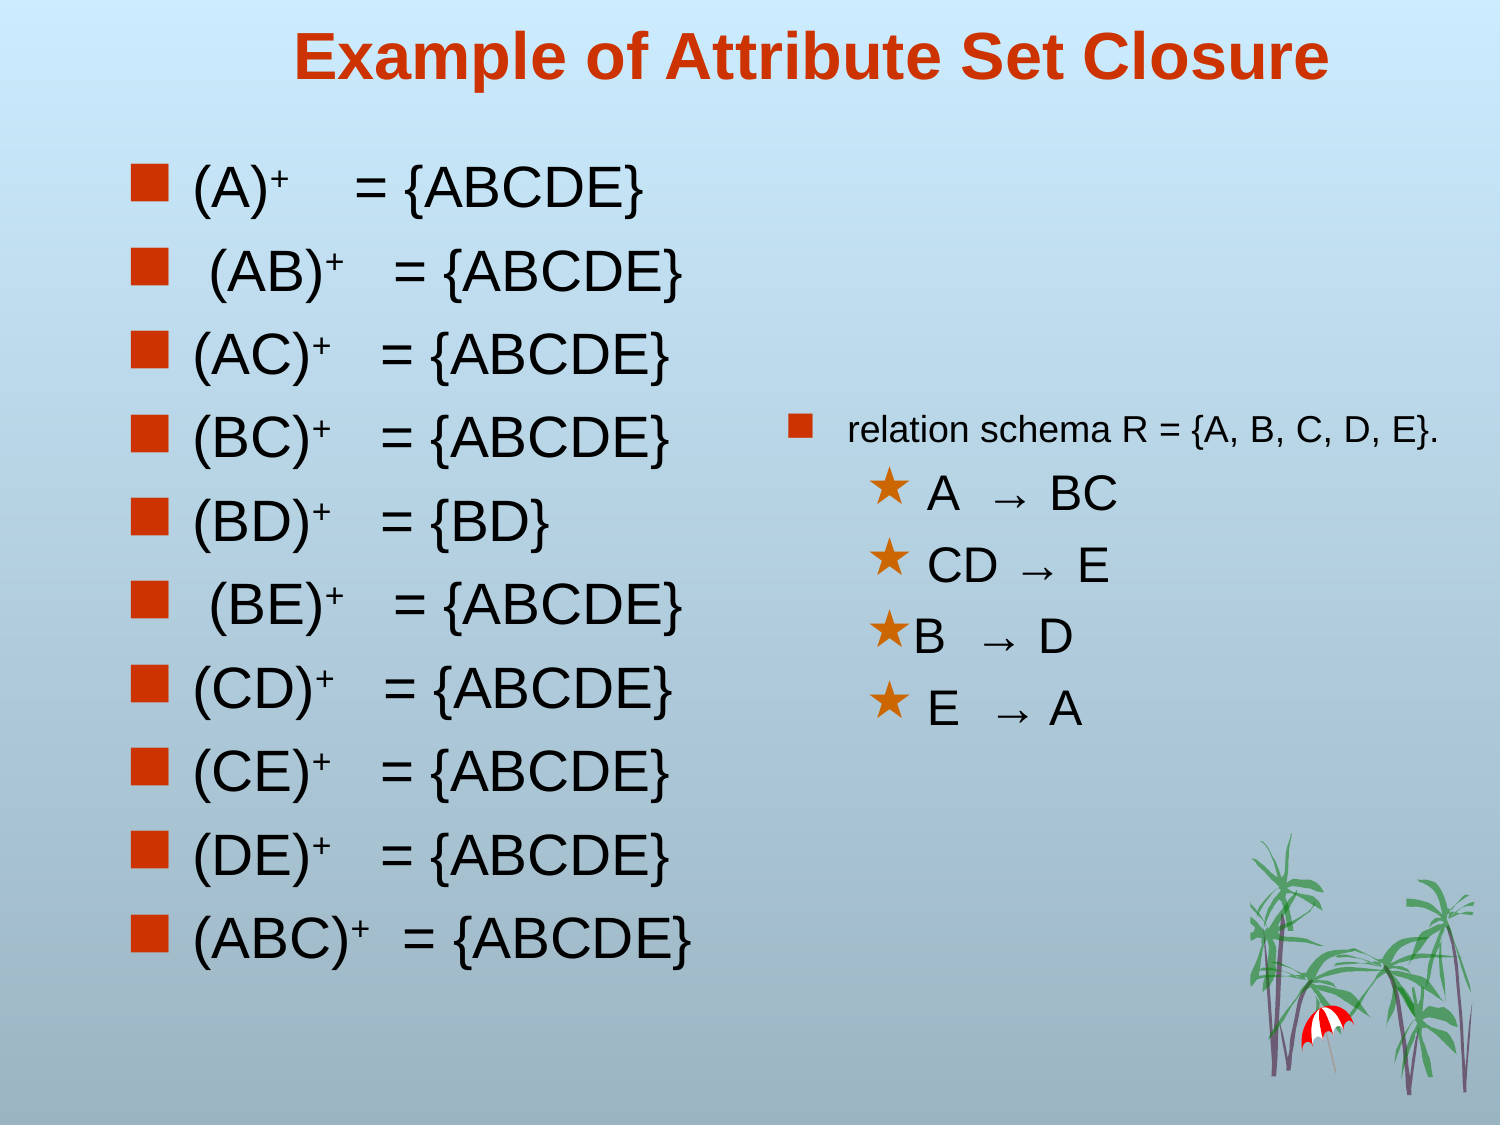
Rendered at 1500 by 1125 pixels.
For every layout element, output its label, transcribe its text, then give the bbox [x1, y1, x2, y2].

list (A)+ = {ABCDE} (AB)+ = {ABCDE} (AC)+ = {ABCDE} (BC)+ = {ABCDE} (BD)+ = {BD} (BE)+ = {ABCDE} (CD)+ = {ABCDE} (CE)+ = {ABCDE} (DE)+ = {ABCDE} (ABC)+ = {ABCDE} [120, 149, 1291, 1018]
title Example of Attribute Set Closure [149, 0, 1476, 101]
text_box relation schema R = {A, B, C, D, E}. A → BC CD → E B → D E → A [776, 402, 1500, 819]
